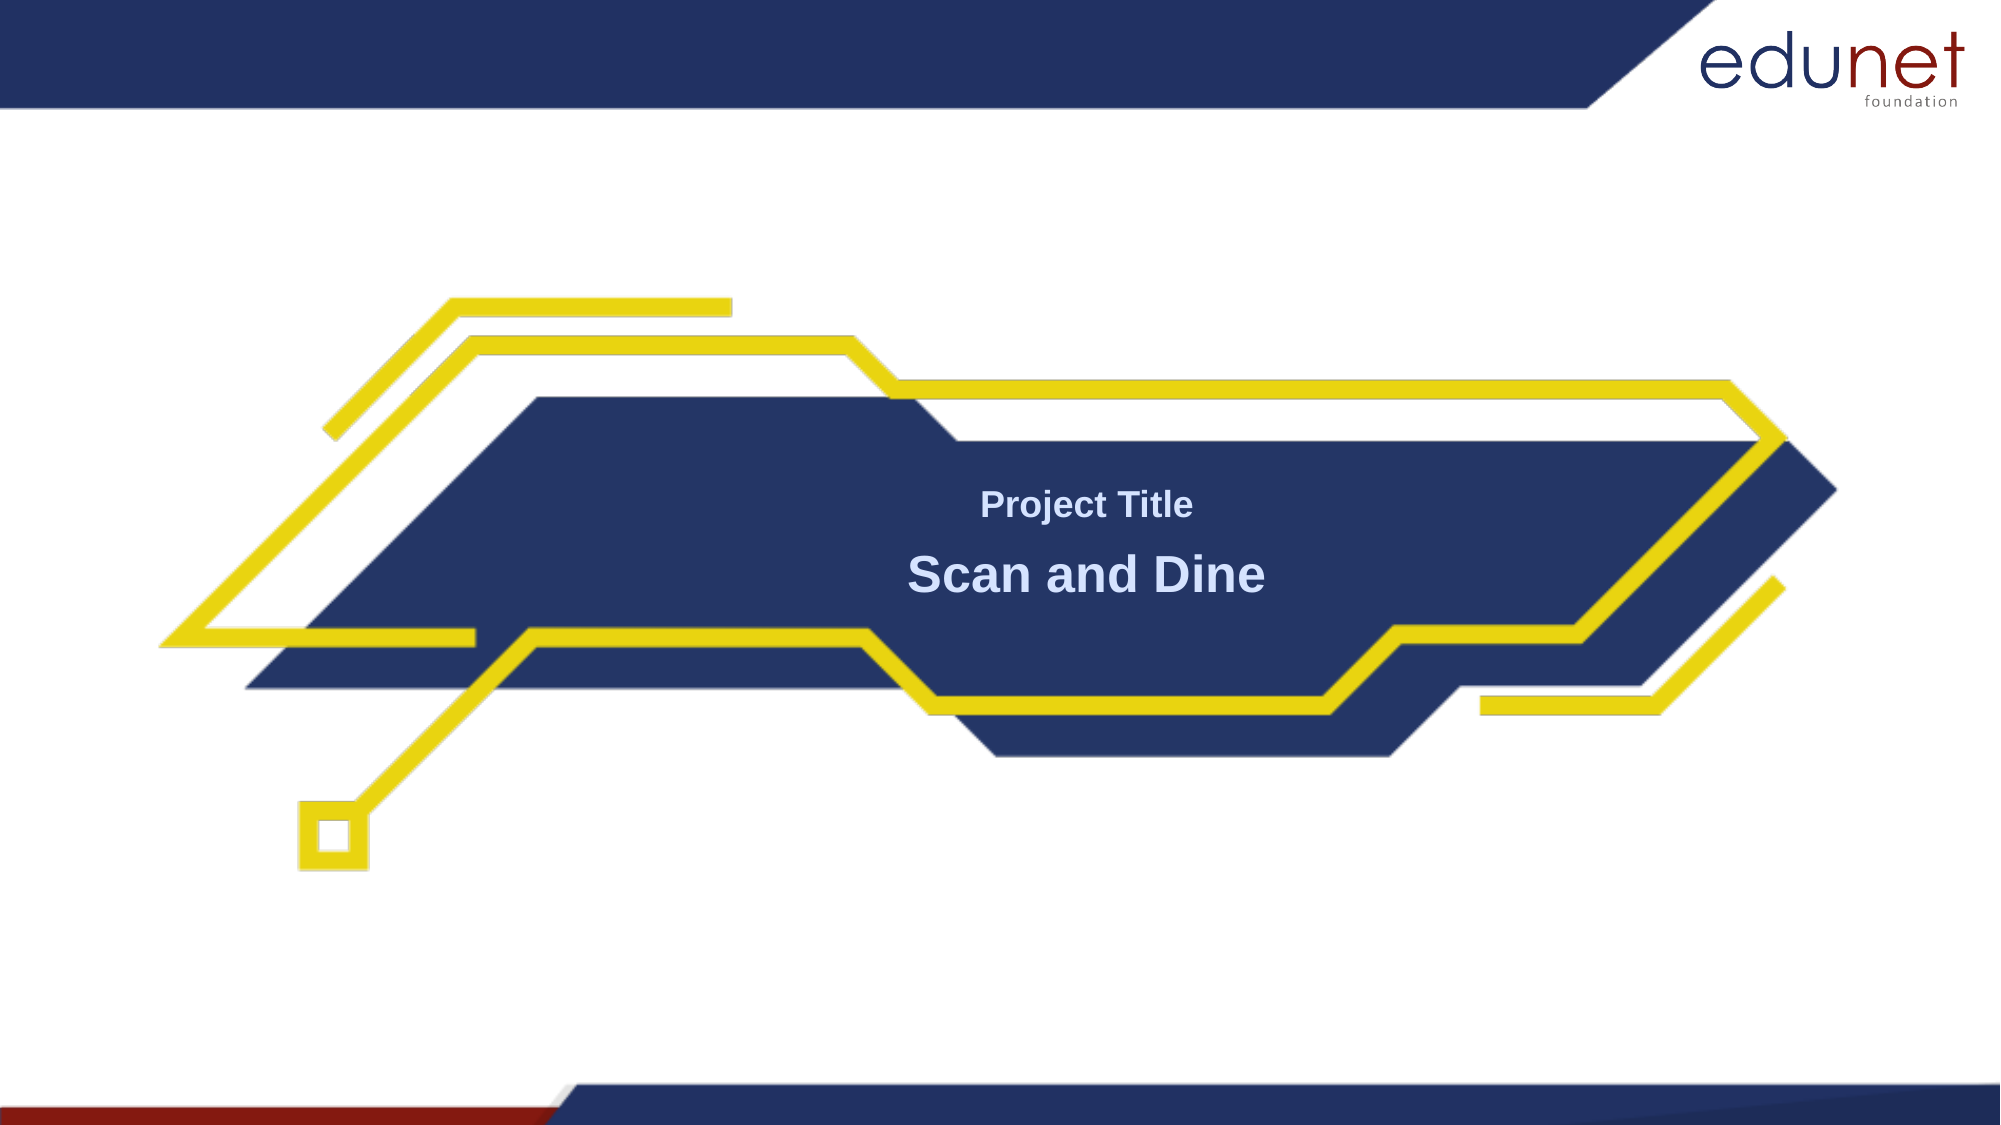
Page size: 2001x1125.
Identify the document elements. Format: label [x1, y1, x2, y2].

picture [0, 1070, 2000, 1125]
picture [0, 0, 1977, 117]
picture [131, 262, 1869, 905]
